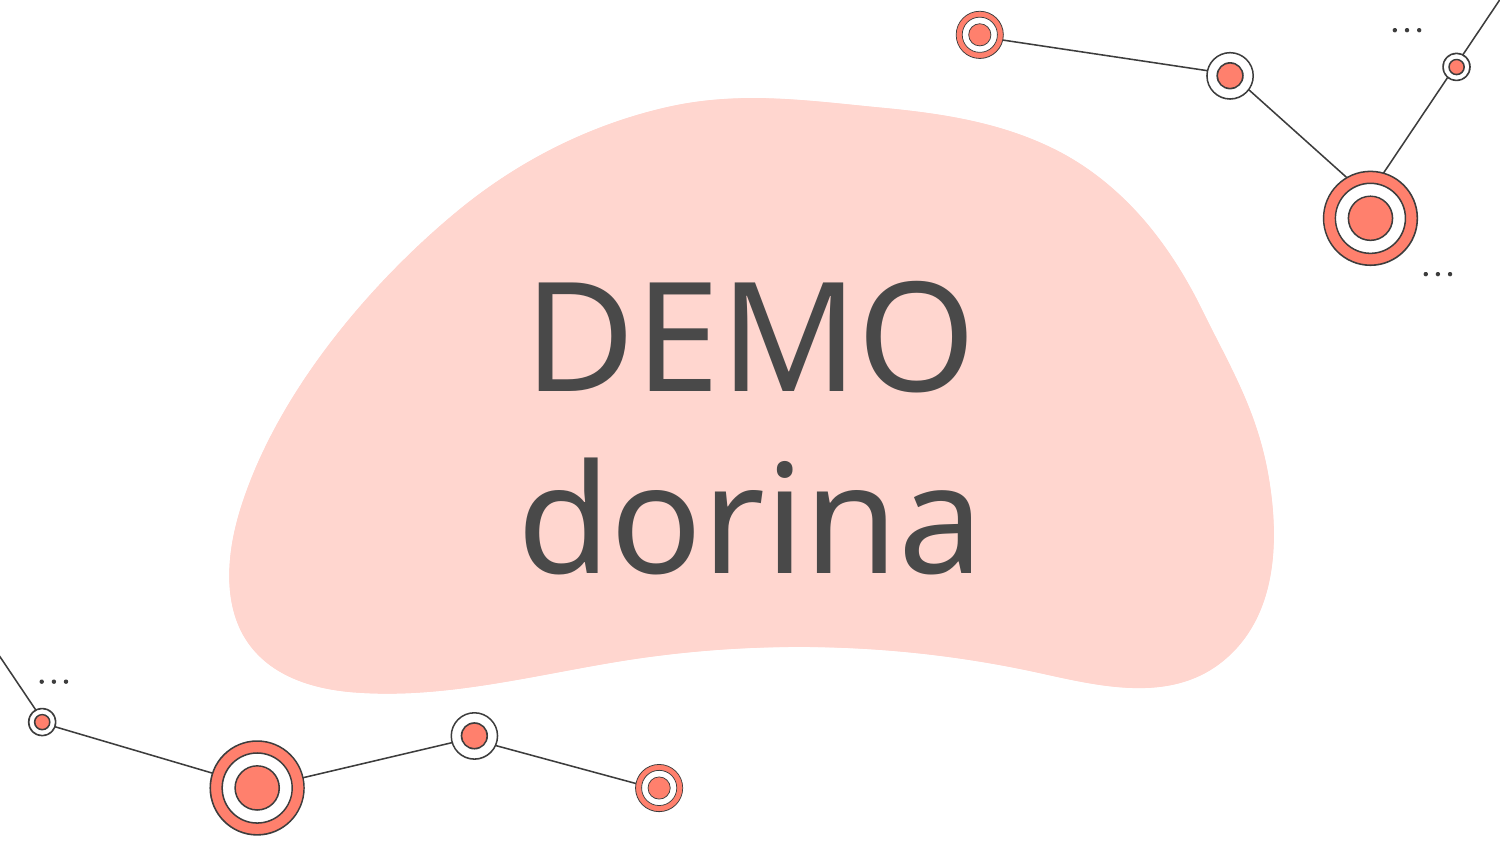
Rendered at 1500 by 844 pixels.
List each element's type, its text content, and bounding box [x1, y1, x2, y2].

title DEMO dorina [430, 265, 1071, 578]
